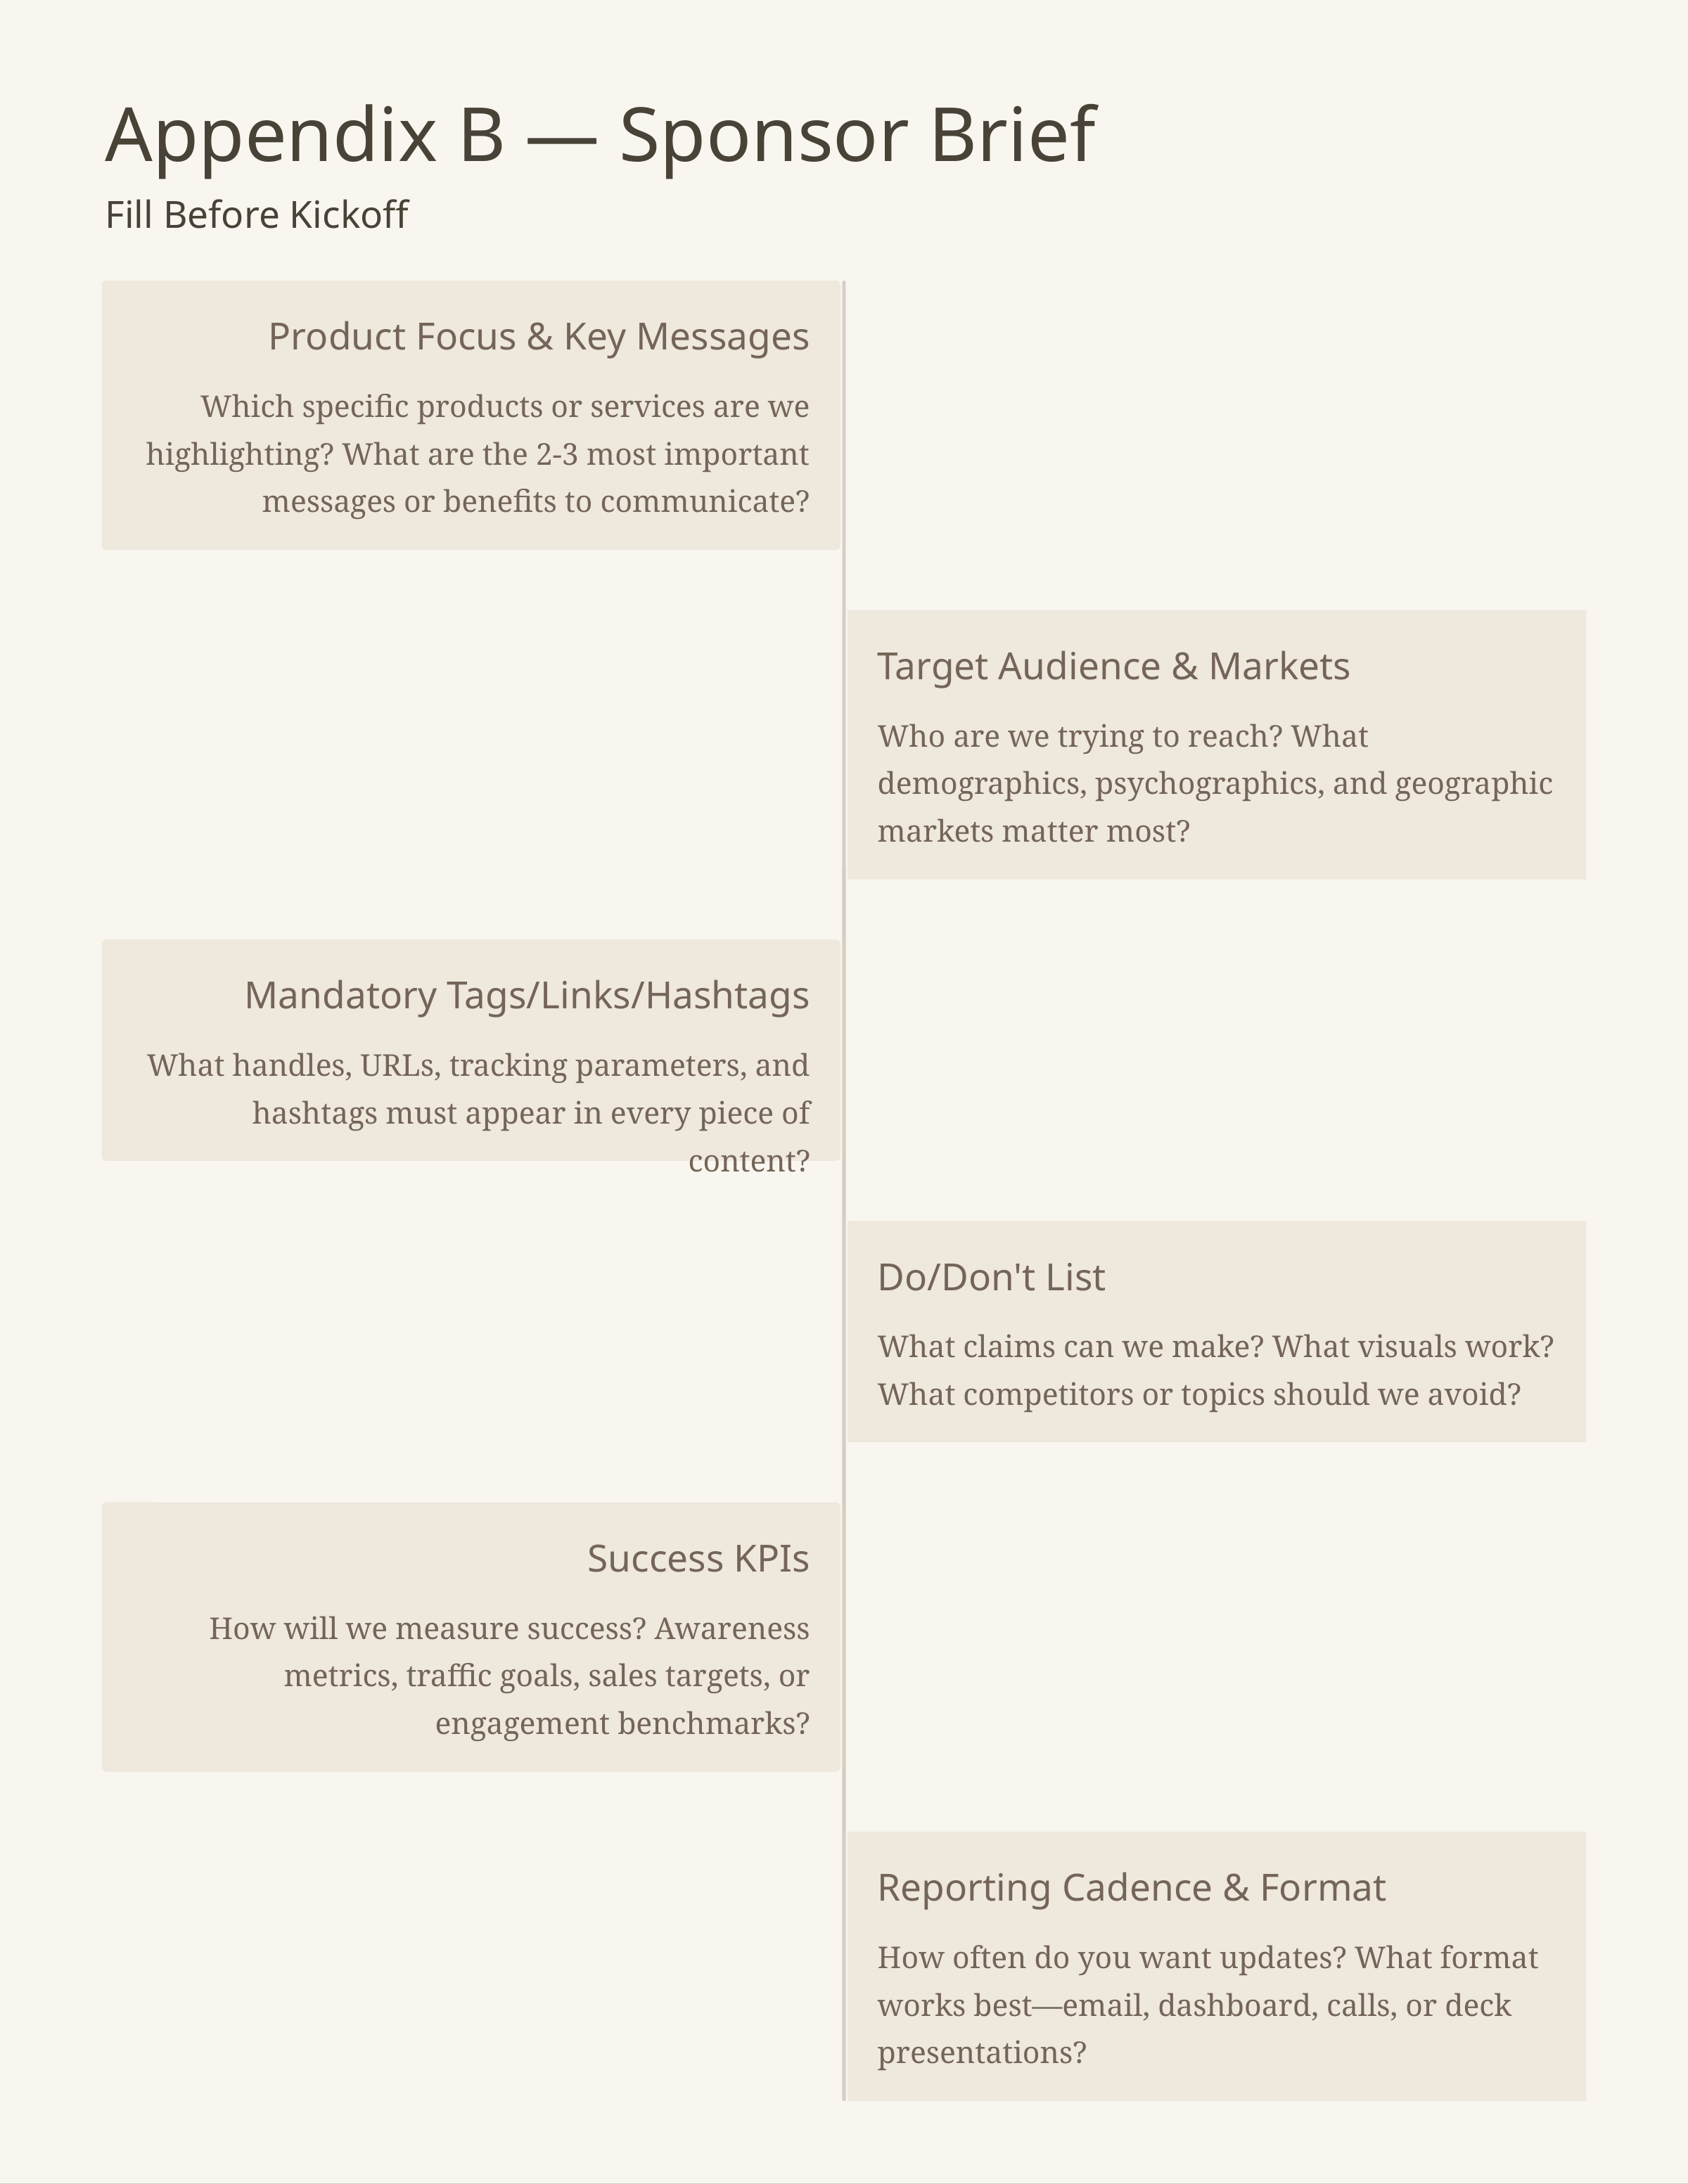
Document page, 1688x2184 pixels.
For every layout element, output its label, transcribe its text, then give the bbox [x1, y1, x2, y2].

text_box Which specific products or services are we highlighting? What are the 2-3 most important messages or benefits to communicate? [132, 375, 811, 520]
text_box Mandatory Tags/Links/Hashtags [200, 970, 811, 1017]
text_box How will we measure success? Awareness metrics, traffic goals, sales targets, or engagement benchmarks? [132, 1597, 811, 1742]
text_box [848, 610, 1587, 880]
text_box Target Audience & Markets [877, 640, 1381, 688]
text_box [848, 1832, 1587, 2102]
text_box Who are we trying to reach? What demographics, psychographics, and geographic markets matter most? [877, 705, 1556, 849]
text_box [101, 939, 841, 1161]
text_box What handles, URLs, tracking parameters, and hashtags must appear in every piece of content? [132, 1034, 811, 1131]
text_box Success KPIs [434, 1532, 811, 1580]
text_box Fill Before Kickoff [105, 188, 481, 236]
text_box What claims can we make? What visuals work? What competitors or topics should we avoid? [877, 1316, 1556, 1413]
text_box [848, 1221, 1587, 1442]
text_box Appendix B — Sponsor Brief [105, 82, 1152, 177]
text_box Do/Don't List [877, 1251, 1253, 1298]
text_box Reporting Cadence & Format [877, 1861, 1416, 1909]
text_box How often do you want updates? What format works best—email, dashboard, calls, or deck presentations? [877, 1927, 1556, 2071]
text_box Product Focus & Key Messages [241, 310, 811, 358]
text_box [101, 1502, 841, 1772]
text_box [842, 281, 846, 2102]
text_box [101, 281, 841, 551]
